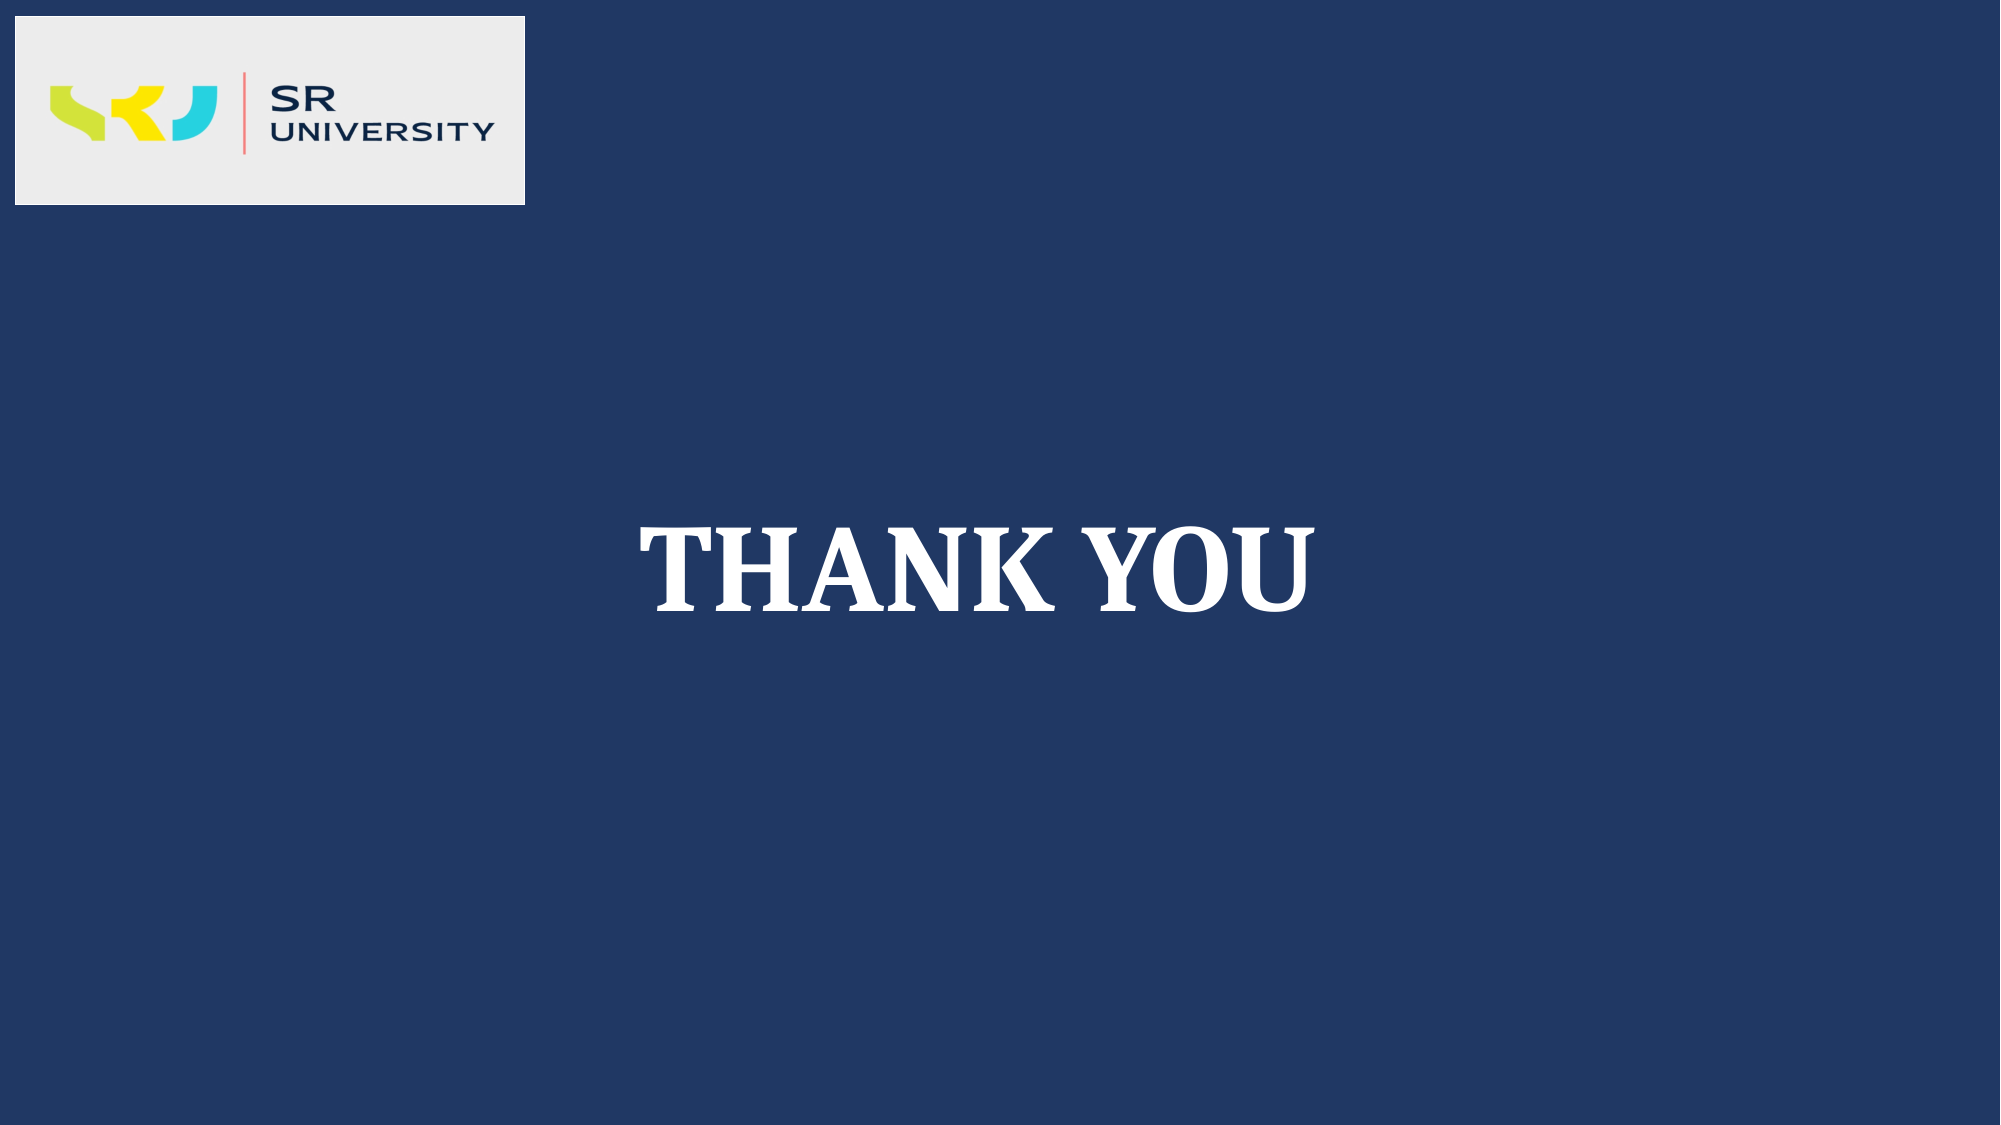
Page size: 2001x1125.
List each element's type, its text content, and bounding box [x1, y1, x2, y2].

picture [15, 15, 525, 205]
text_box THANK YOU [601, 479, 1357, 644]
